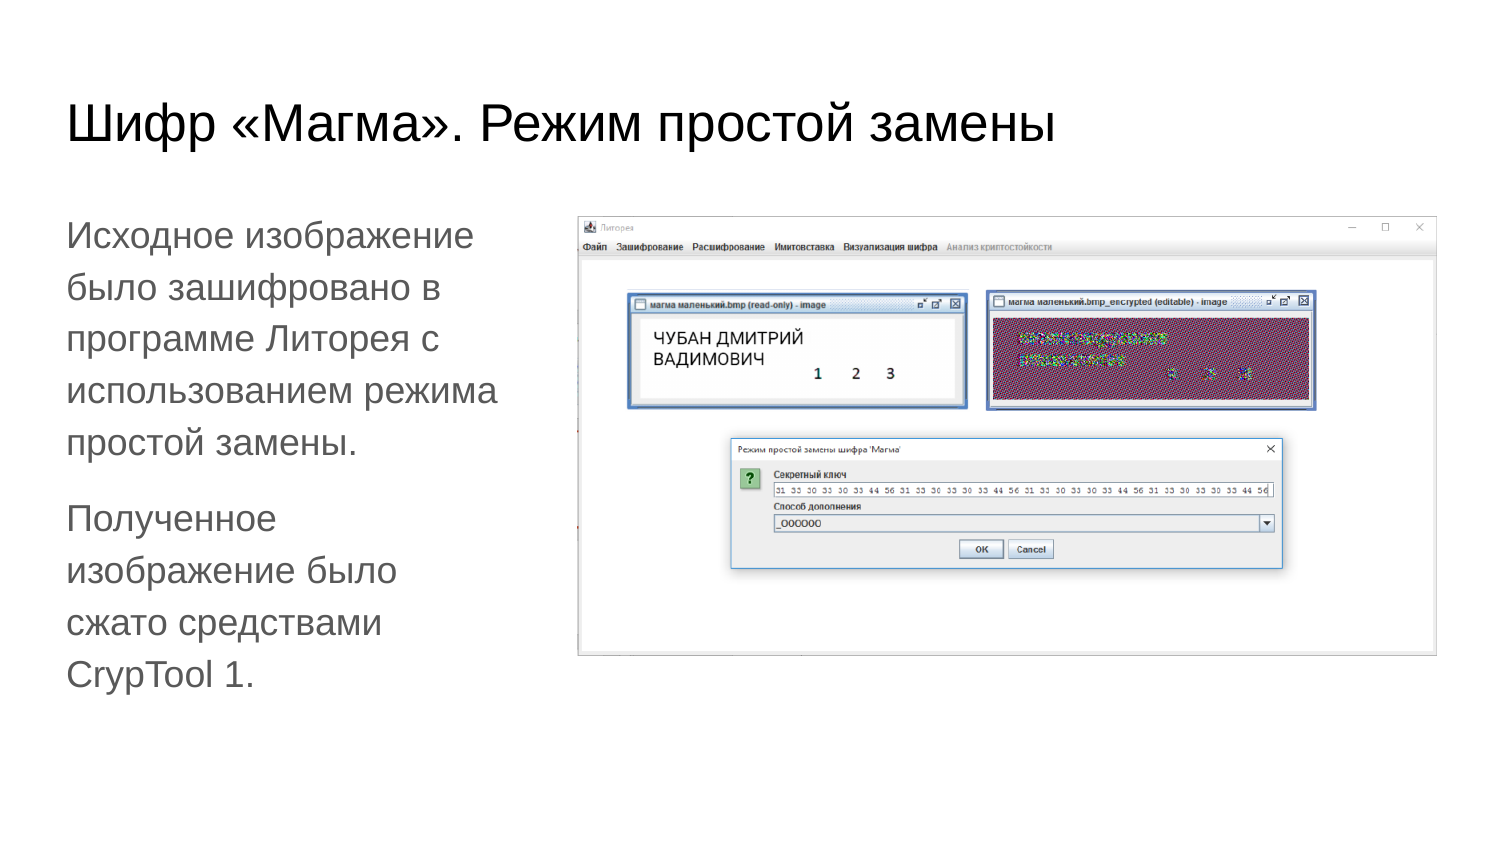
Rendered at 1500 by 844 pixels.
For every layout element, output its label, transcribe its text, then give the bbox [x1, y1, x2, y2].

picture [572, 211, 1446, 660]
title Шифр «Магма». Режим простой замены [51, 72, 1449, 167]
list Исходное изображение было зашифровано в программе Литорея с использованием режима простой замены. Полученное изображение было сжато средствами CrypTool 1. [51, 189, 516, 750]
